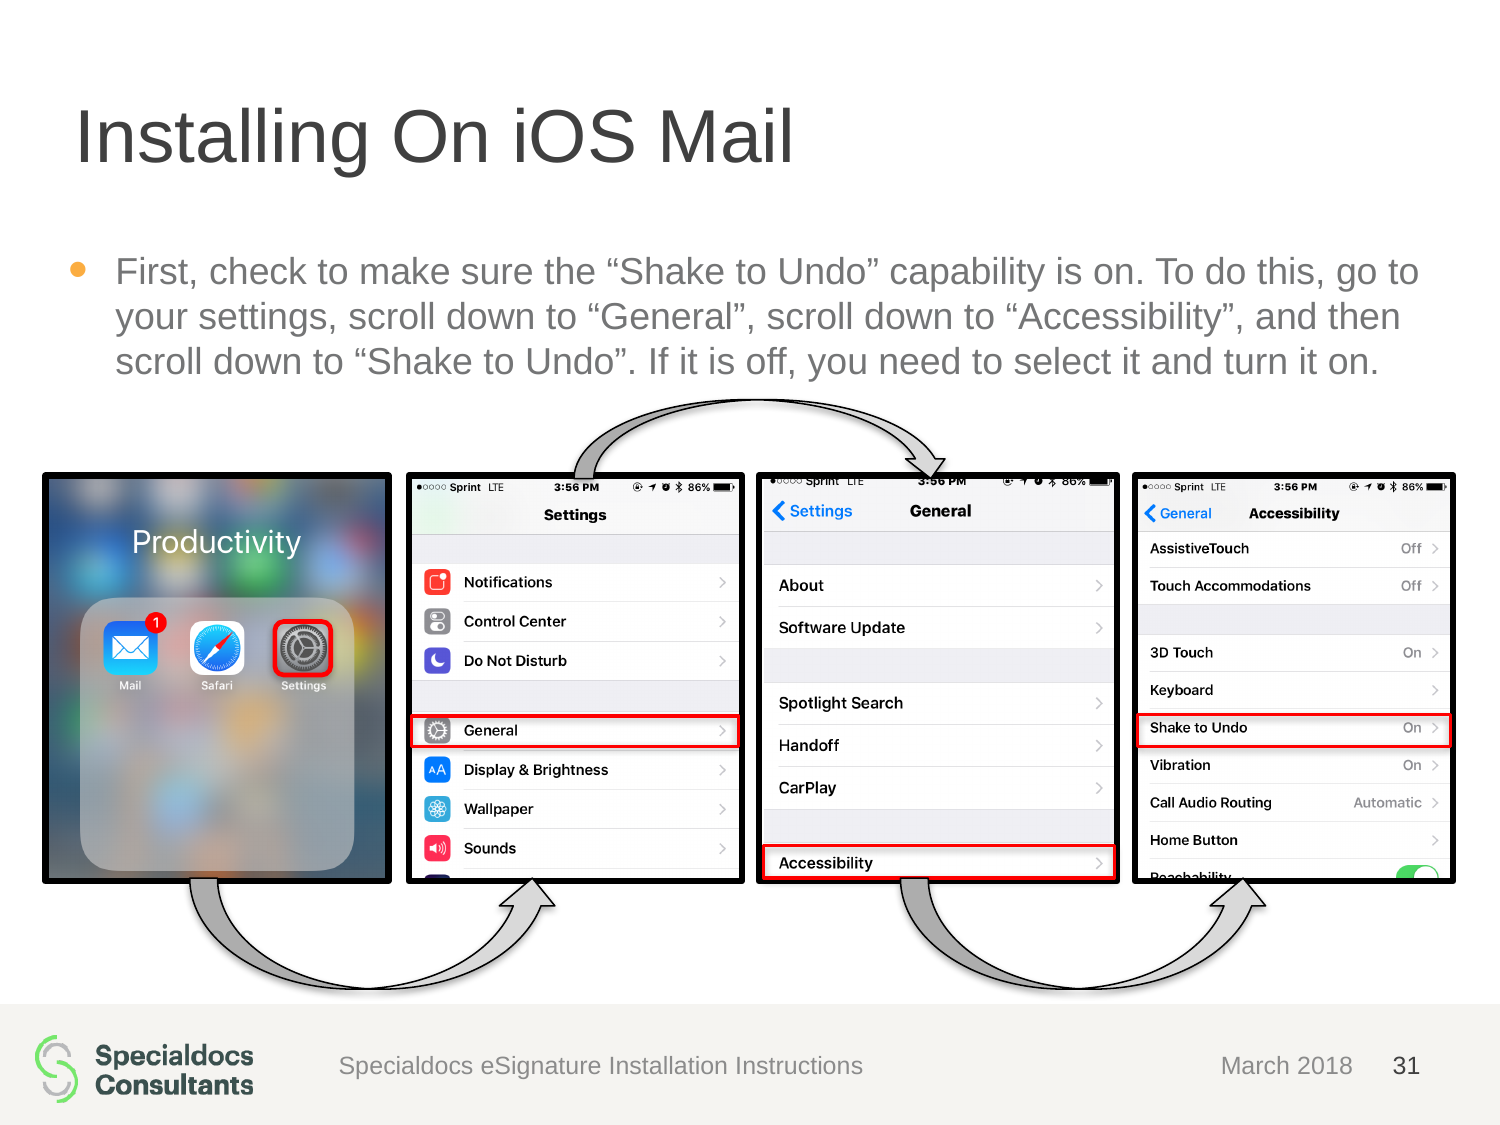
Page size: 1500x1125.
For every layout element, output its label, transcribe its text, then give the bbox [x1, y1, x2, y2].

slide_number 31 [1369, 1004, 1436, 1125]
picture [761, 478, 1115, 879]
text_box [900, 887, 1267, 990]
picture [1137, 478, 1451, 879]
footer Specialdocs eSignature Installation Instructions [323, 1004, 914, 1125]
title Installing On iOS Mail [60, 79, 1411, 183]
picture [411, 478, 739, 879]
picture [35, 1035, 253, 1103]
text_box First, check to make sure the “Shake to Undo” capability is on. To do this, go to your settings, scroll down to “General”, scroll down to “Accessibility”, and then scroll down to “Shake to Undo”. If it is off, you need to select it and turn it on. [53, 239, 1463, 501]
picture [48, 478, 386, 879]
text_box [573, 398, 946, 476]
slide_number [1018, 1004, 1369, 1125]
text_box [189, 887, 556, 990]
